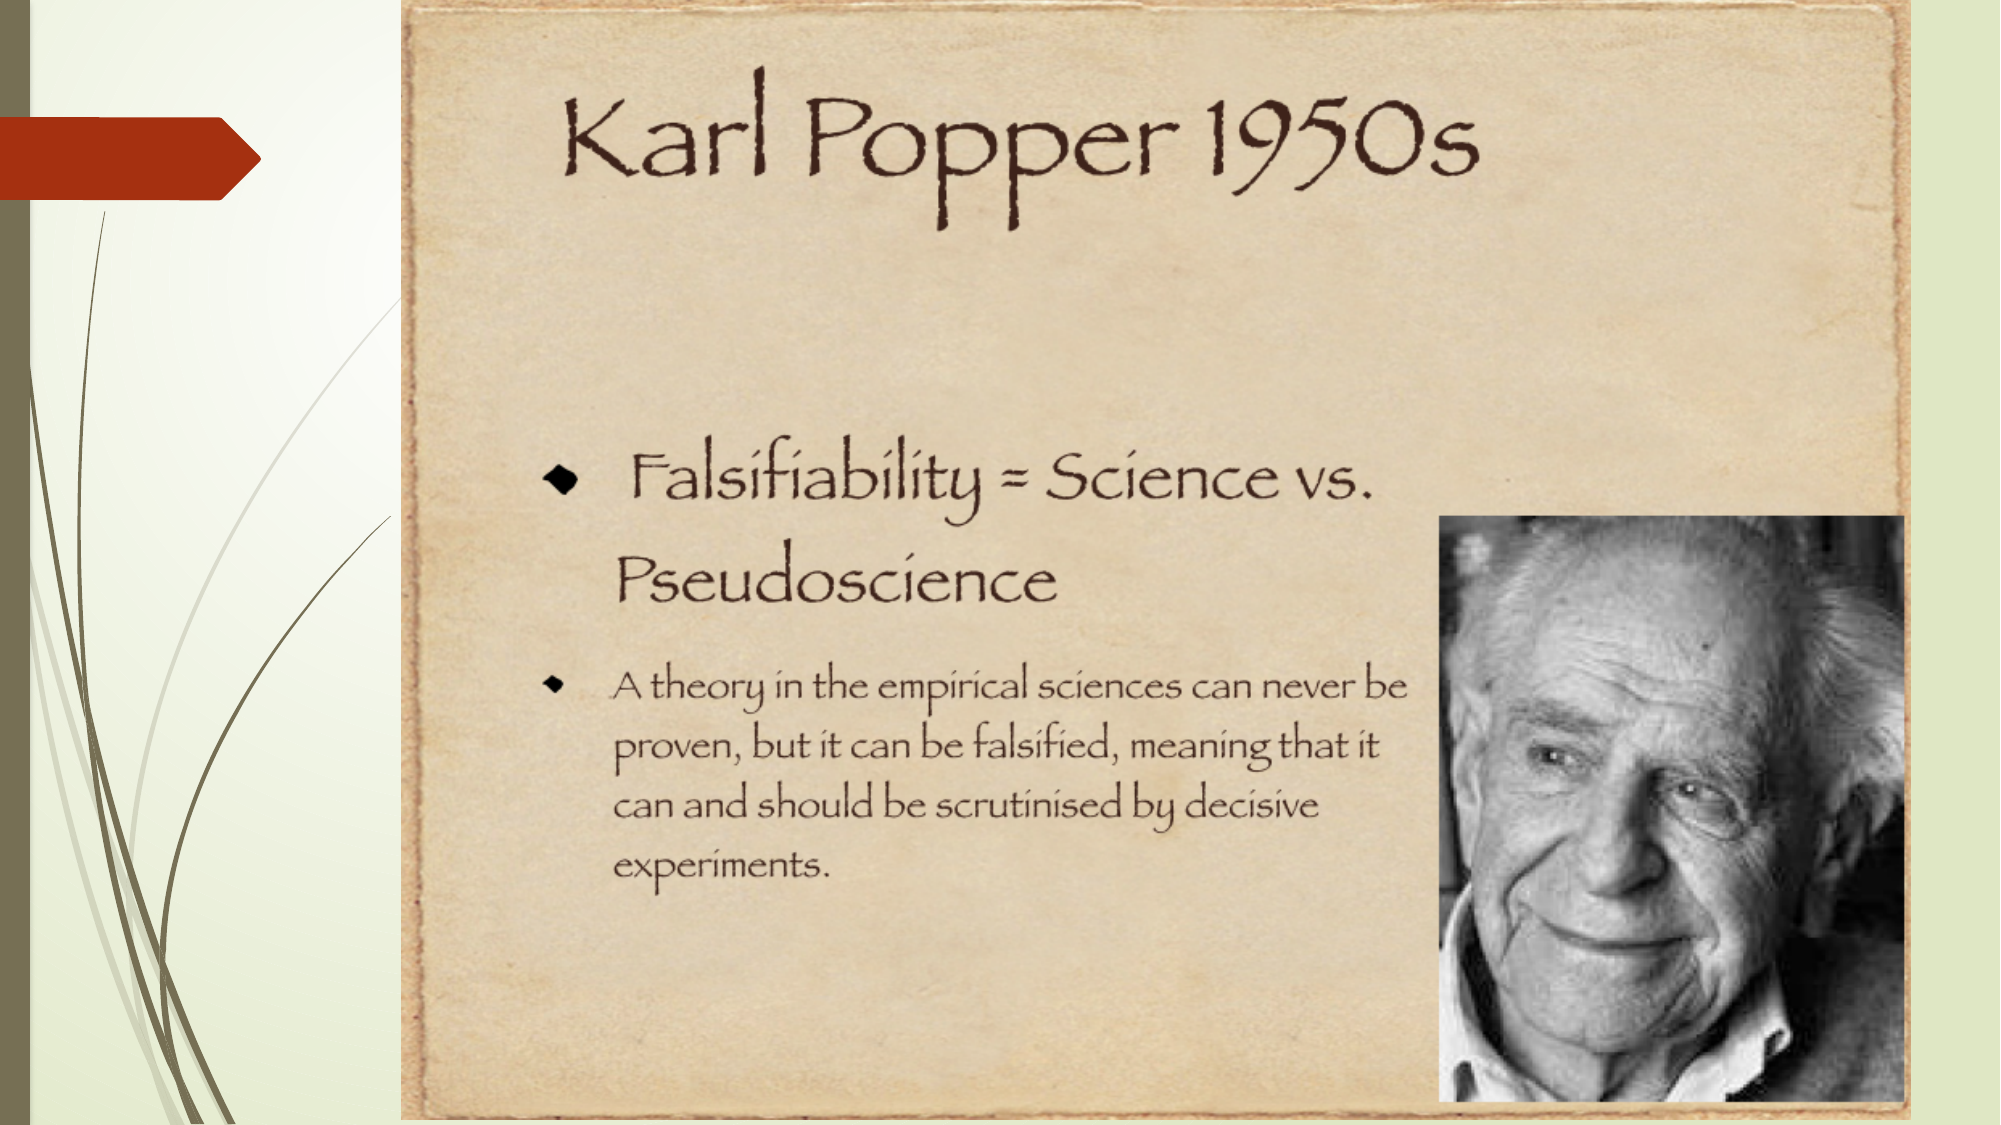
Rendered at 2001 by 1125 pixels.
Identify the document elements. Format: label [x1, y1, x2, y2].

picture [401, 0, 1911, 1120]
